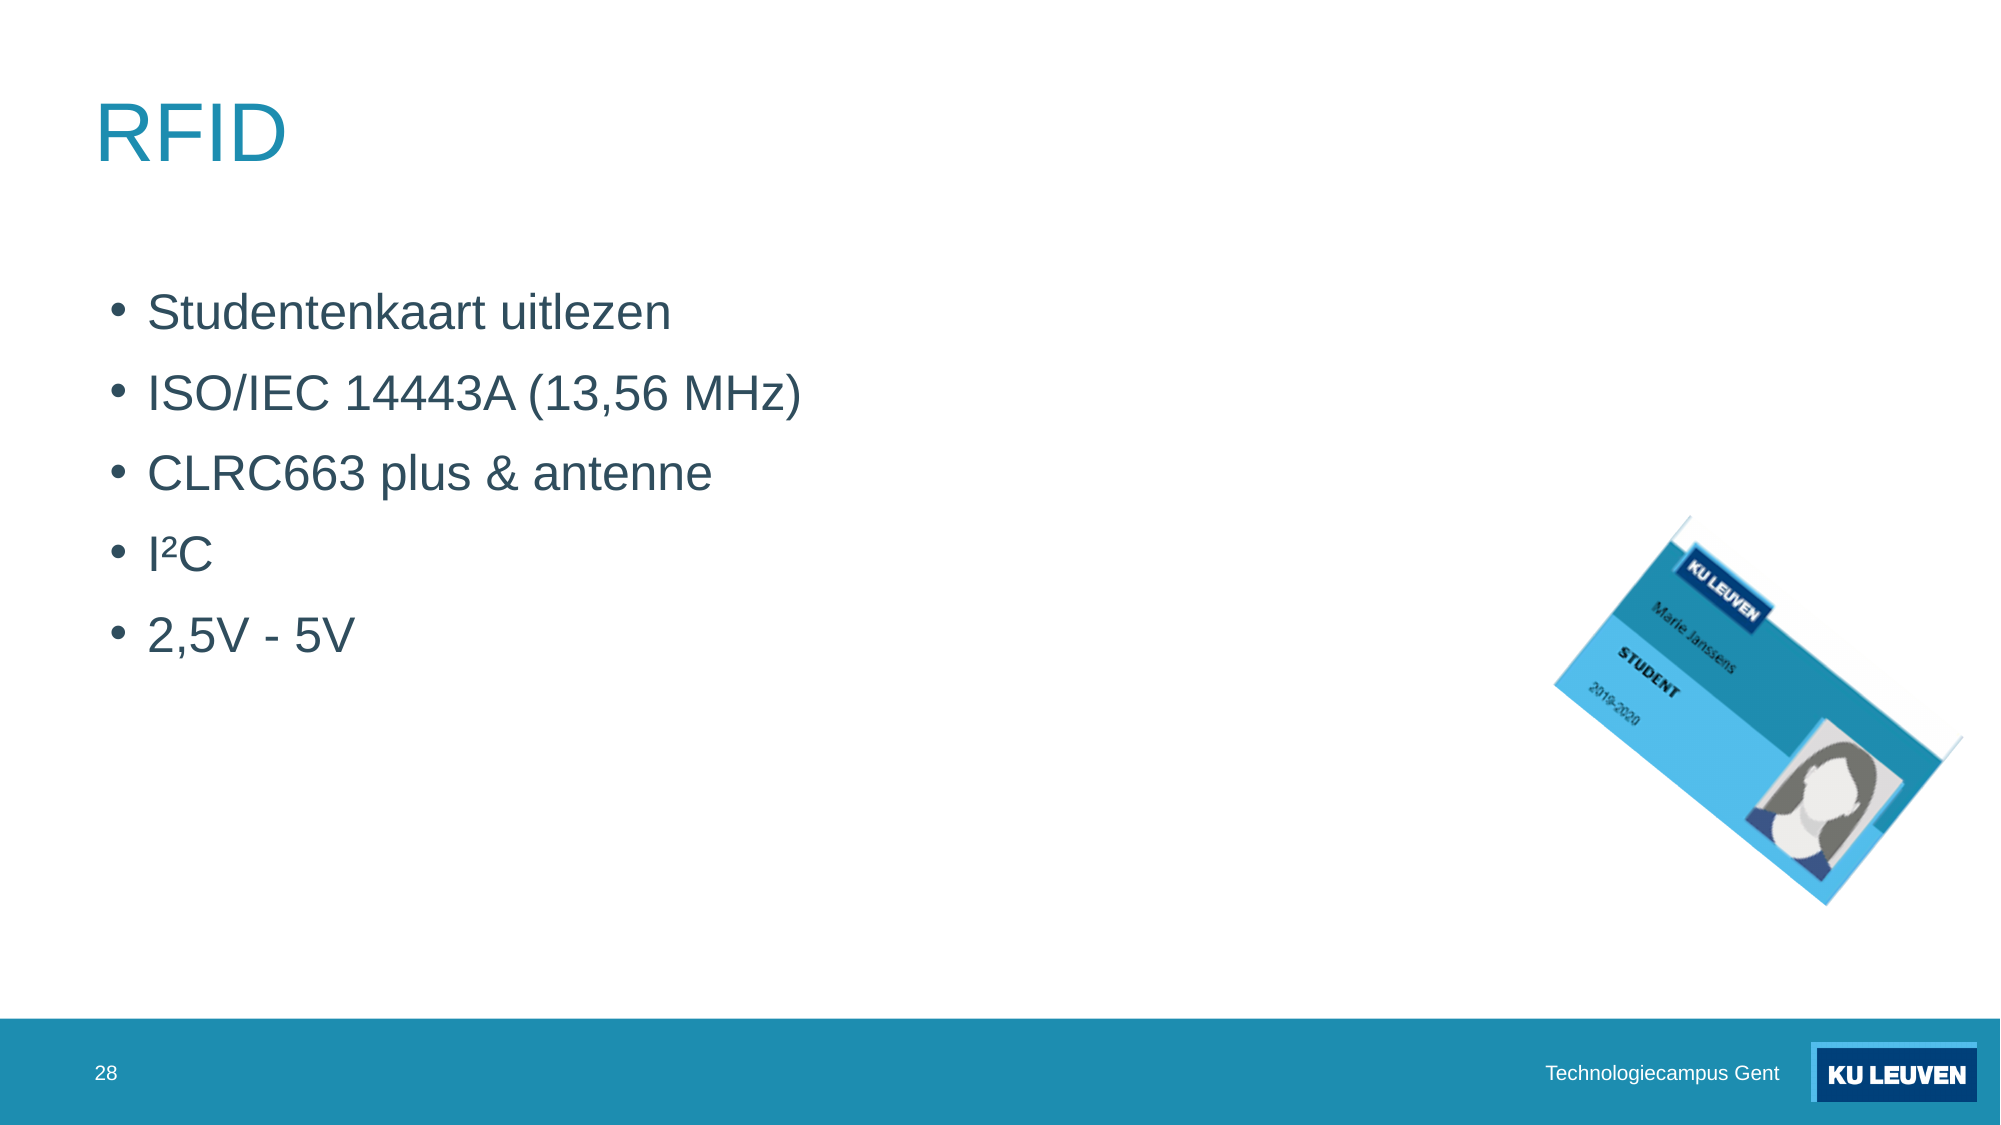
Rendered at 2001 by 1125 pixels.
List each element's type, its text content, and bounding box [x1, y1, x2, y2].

title RFID [94, 33, 1906, 223]
picture [973, 478, 1963, 1005]
picture [1811, 1042, 1977, 1102]
slide_number 28 [94, 1018, 201, 1125]
list Studentenkaart uitlezen ISO/IEC 14443A (13,56 MHz) CLRC663 plus & antenne I²C 2,5V - 5V [94, 271, 1906, 1004]
footer Technologiecampus Gent [989, 1018, 1809, 1125]
